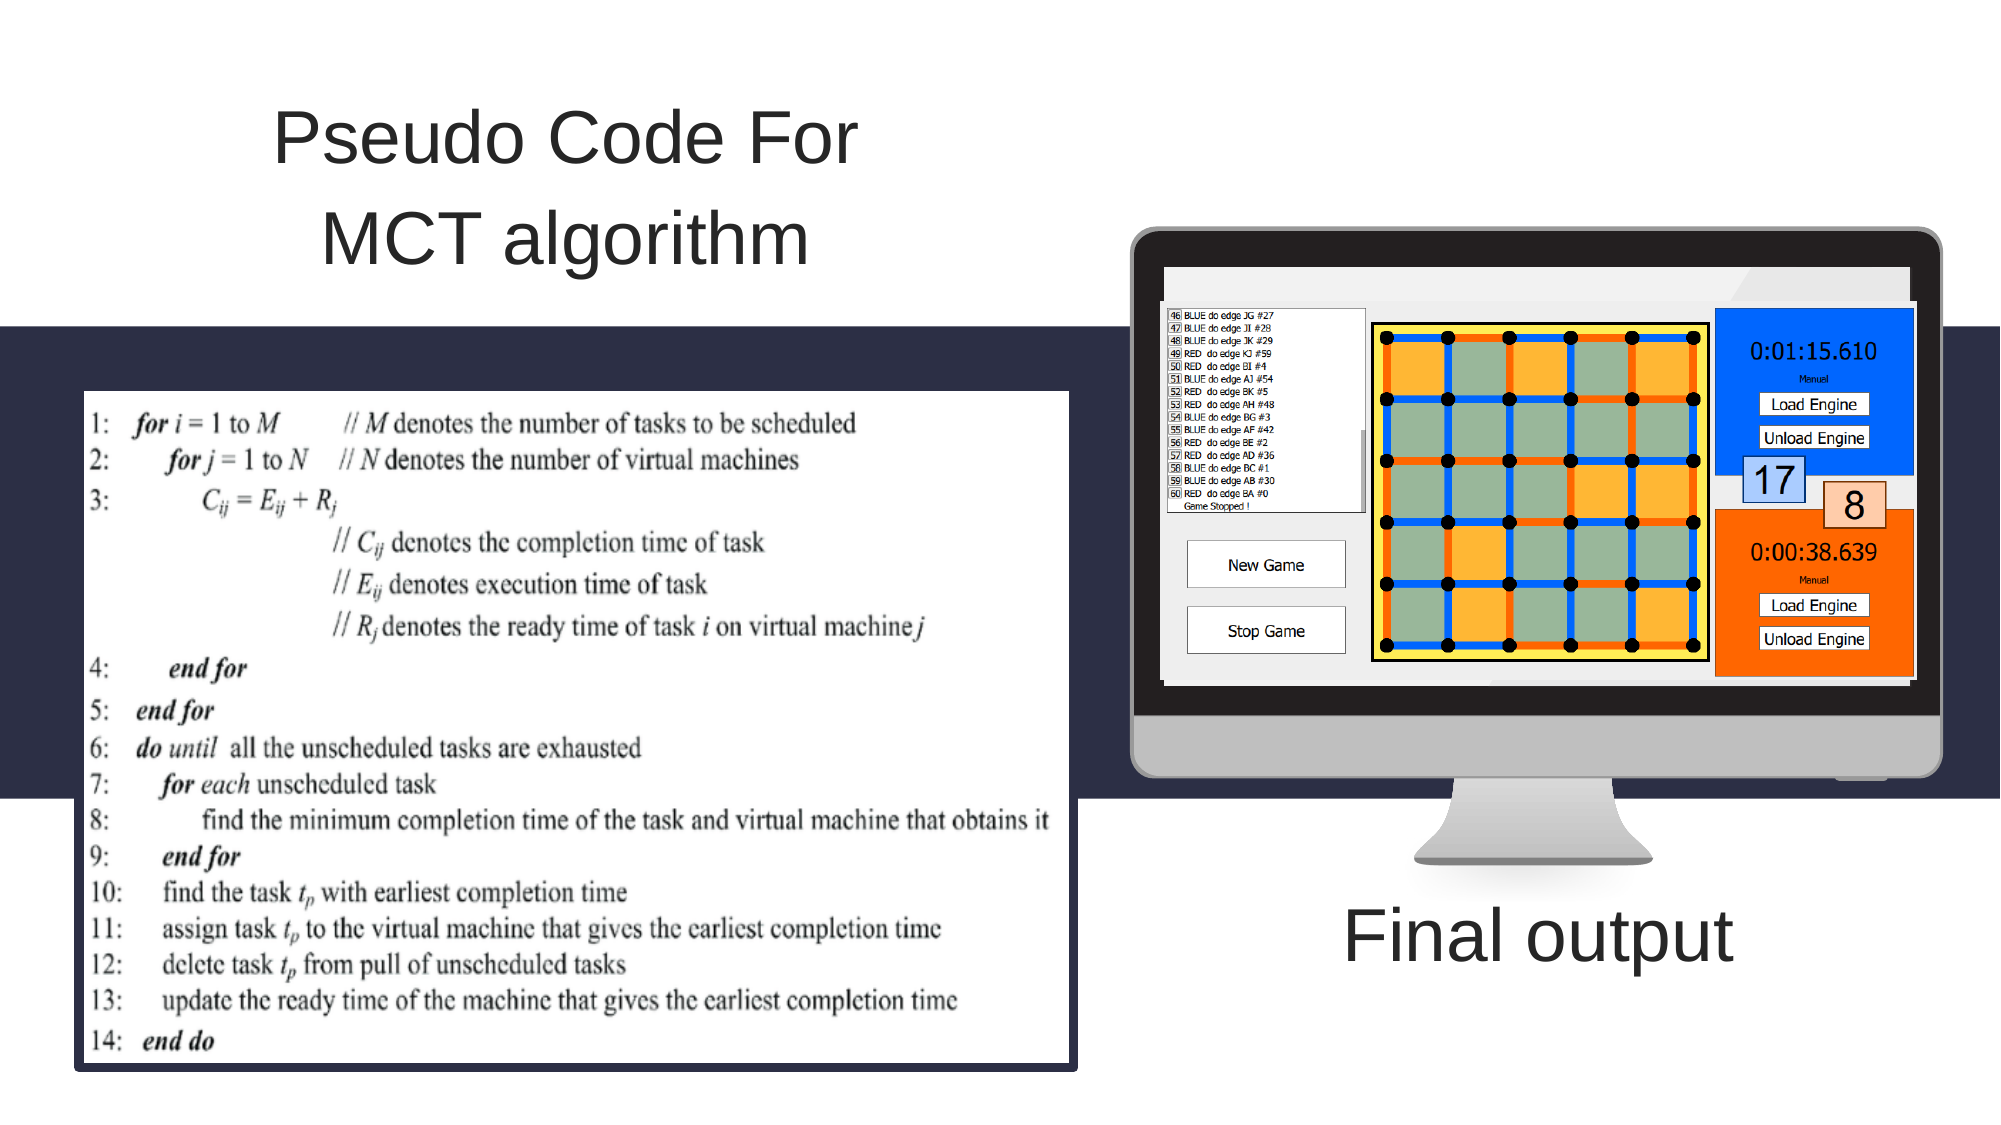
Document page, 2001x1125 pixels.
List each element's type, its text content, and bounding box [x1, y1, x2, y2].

text_box Final output [1181, 878, 1896, 998]
picture [1160, 301, 1917, 680]
picture [83, 390, 1070, 1063]
list Pseudo Code For MCT algorithm [219, 130, 934, 250]
